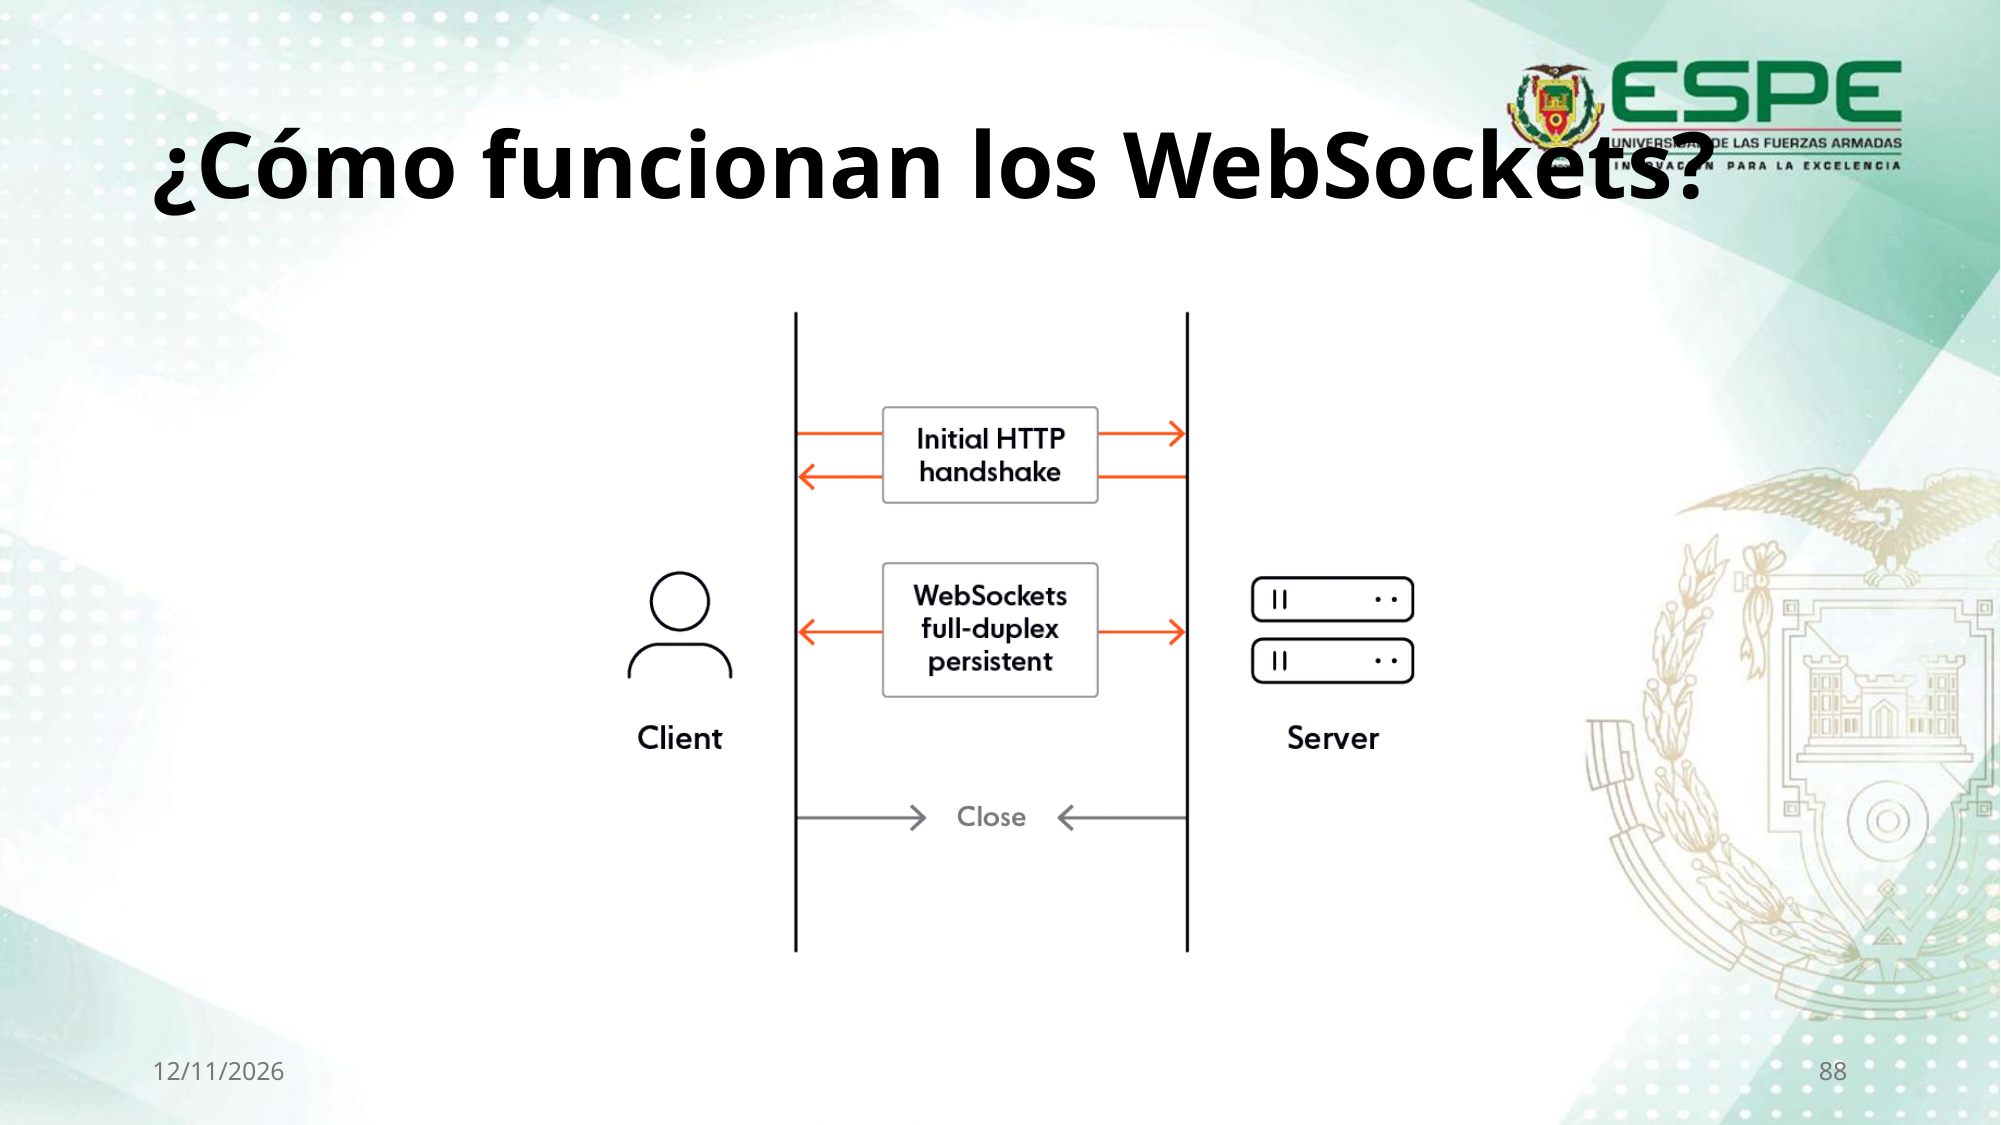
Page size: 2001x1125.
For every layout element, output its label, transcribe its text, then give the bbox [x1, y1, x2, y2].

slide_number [137, 1042, 588, 1103]
slide_number 88 [1412, 1042, 1863, 1103]
picture [0, 0, 2001, 1125]
title ¿Cómo funcionan los WebSockets? [137, 59, 1863, 278]
